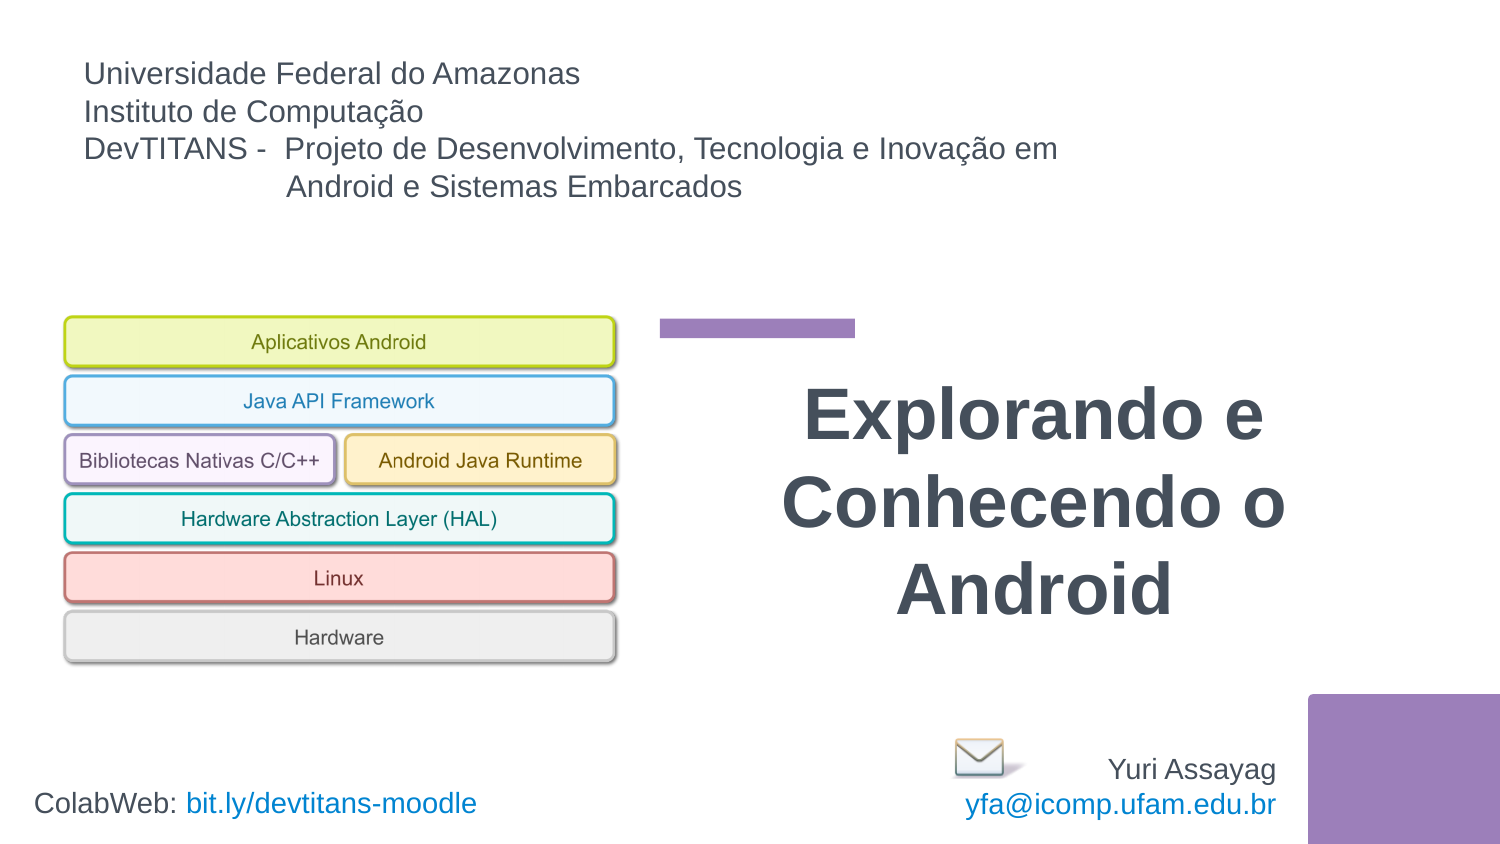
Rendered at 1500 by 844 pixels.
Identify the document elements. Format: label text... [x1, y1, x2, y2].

picture [55, 307, 1074, 677]
picture [1010, 795, 1028, 800]
title Explorando e Conhecendo o Android [1079, 351, 1427, 677]
picture [934, 706, 1039, 800]
